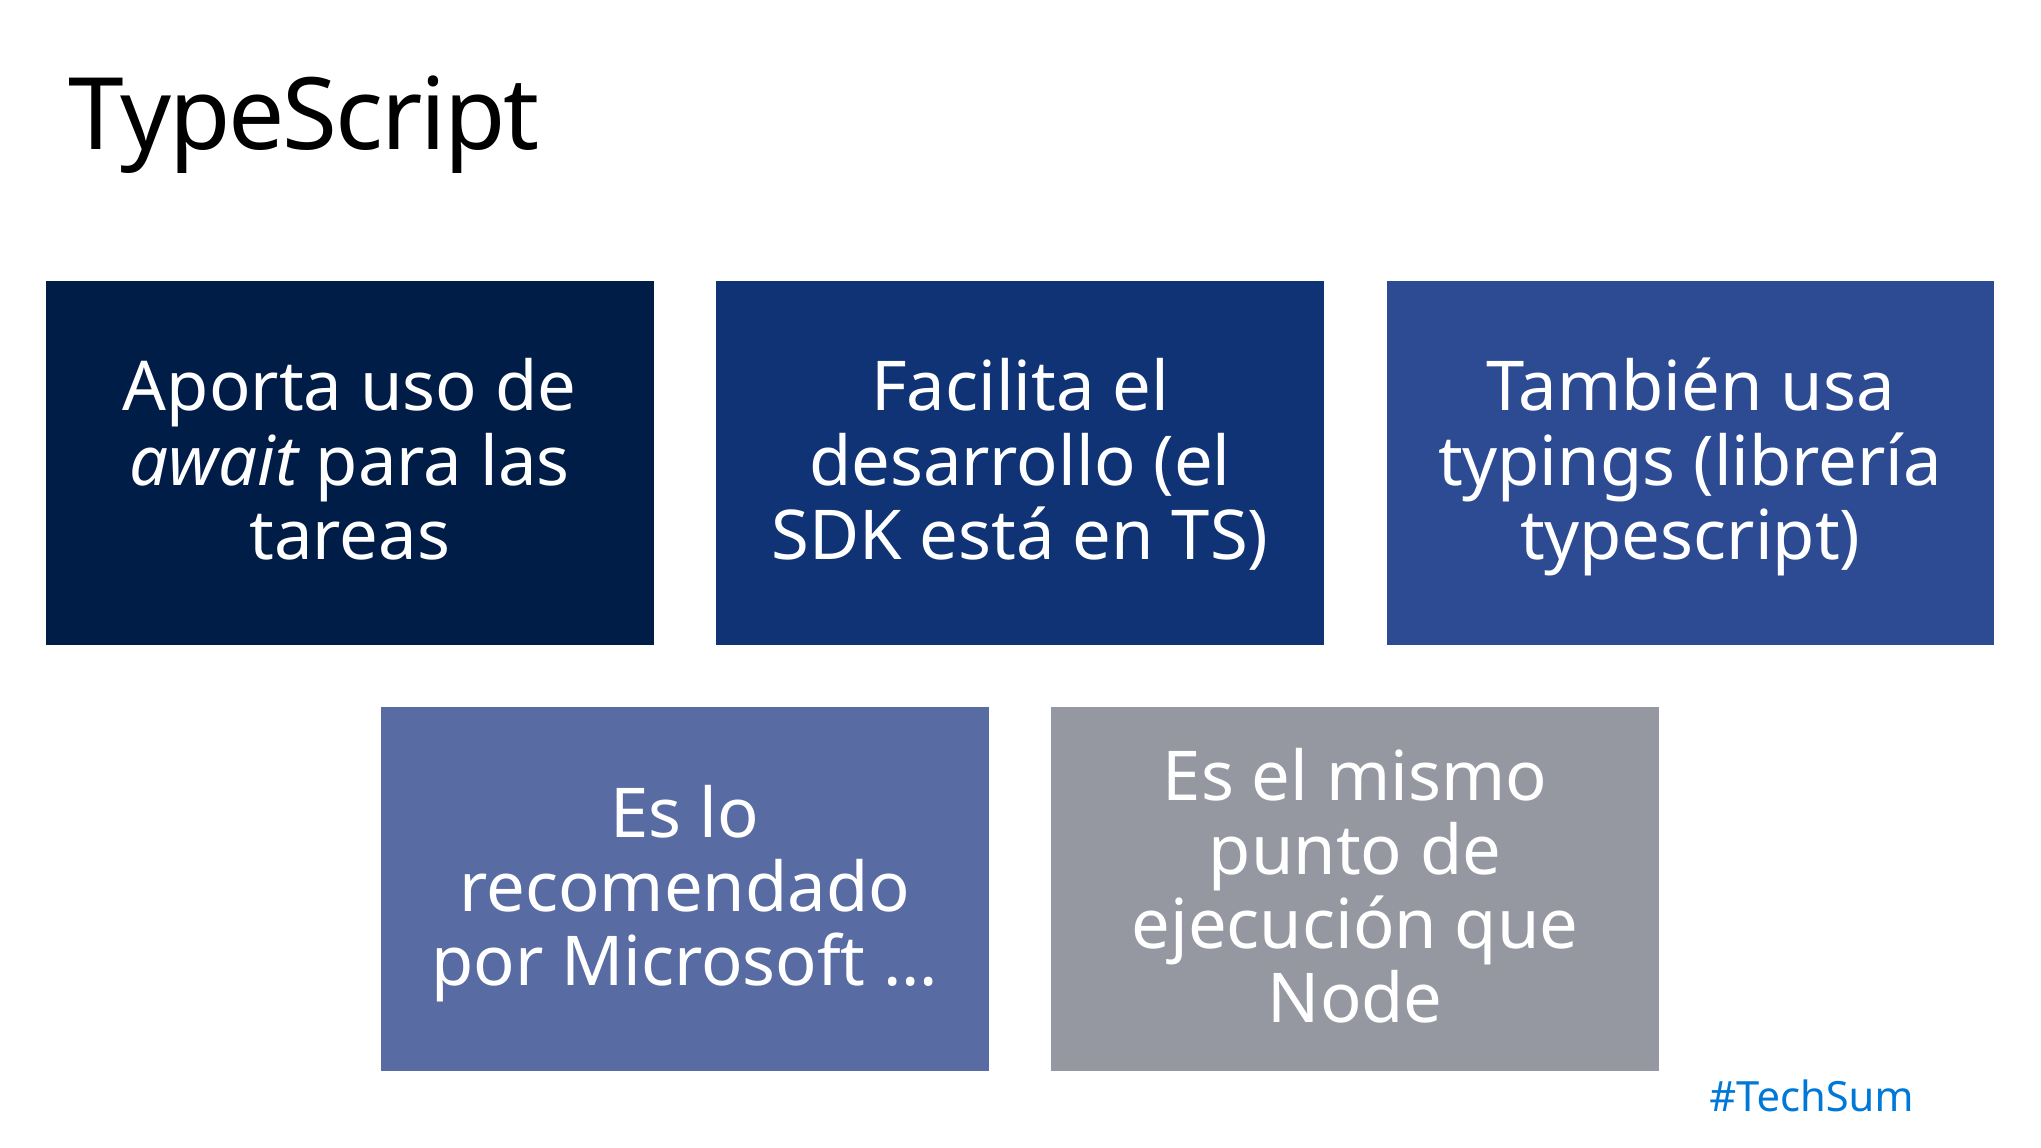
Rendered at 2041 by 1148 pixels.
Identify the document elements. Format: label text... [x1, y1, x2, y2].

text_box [44, 198, 1996, 1148]
title TypeScript [45, 48, 1996, 198]
